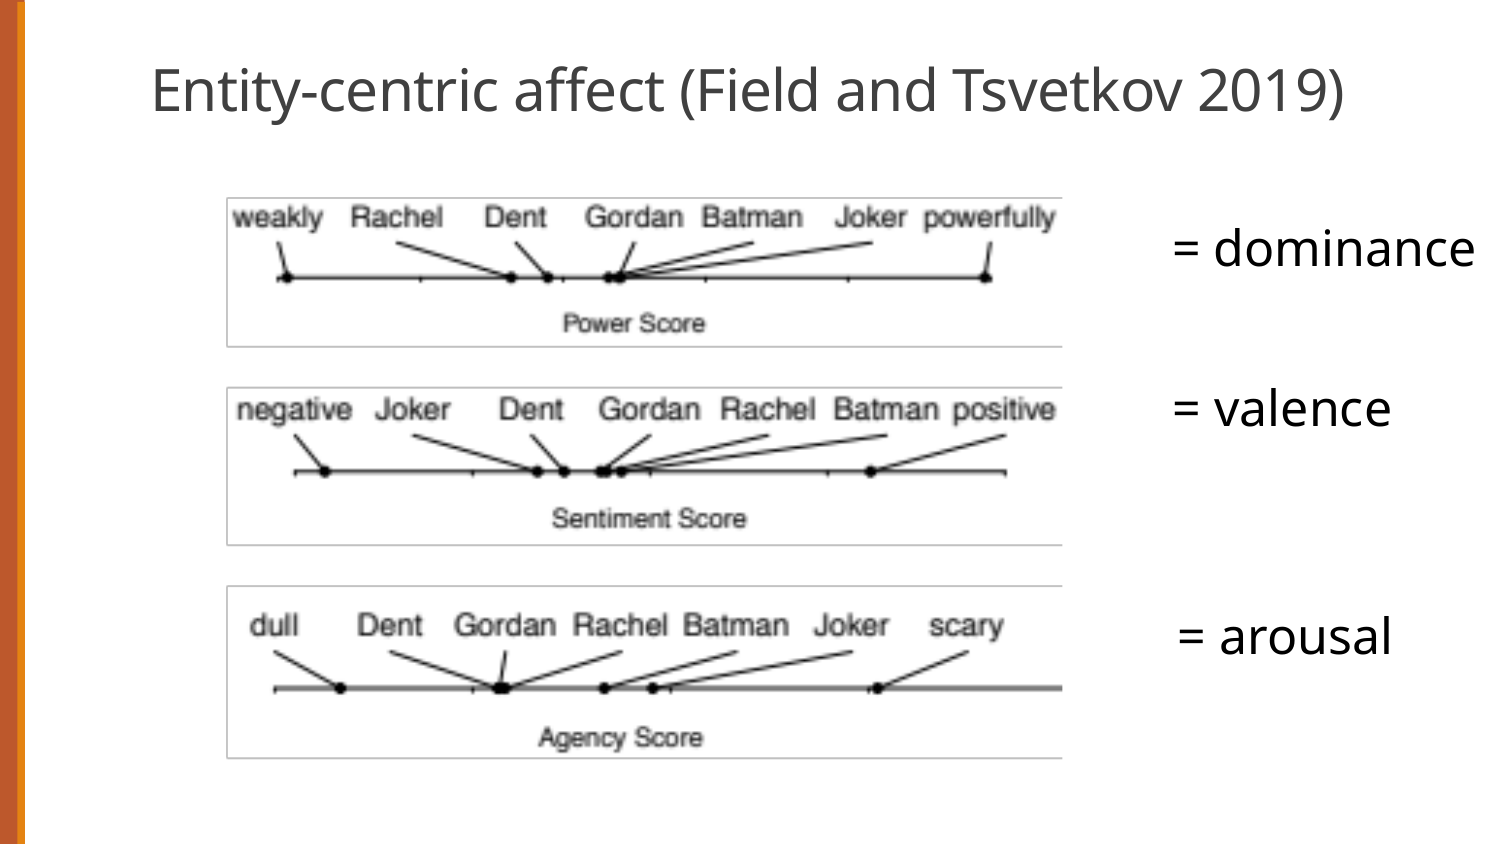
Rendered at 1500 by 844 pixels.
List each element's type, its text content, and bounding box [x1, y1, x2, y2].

text_box = dominance [1157, 208, 1492, 284]
title Entity-centric affect (Field and Tsvetkov 2019) [135, 19, 1373, 132]
text_box = arousal [1163, 596, 1409, 672]
text_box = valence [1158, 368, 1408, 444]
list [224, 196, 1063, 763]
